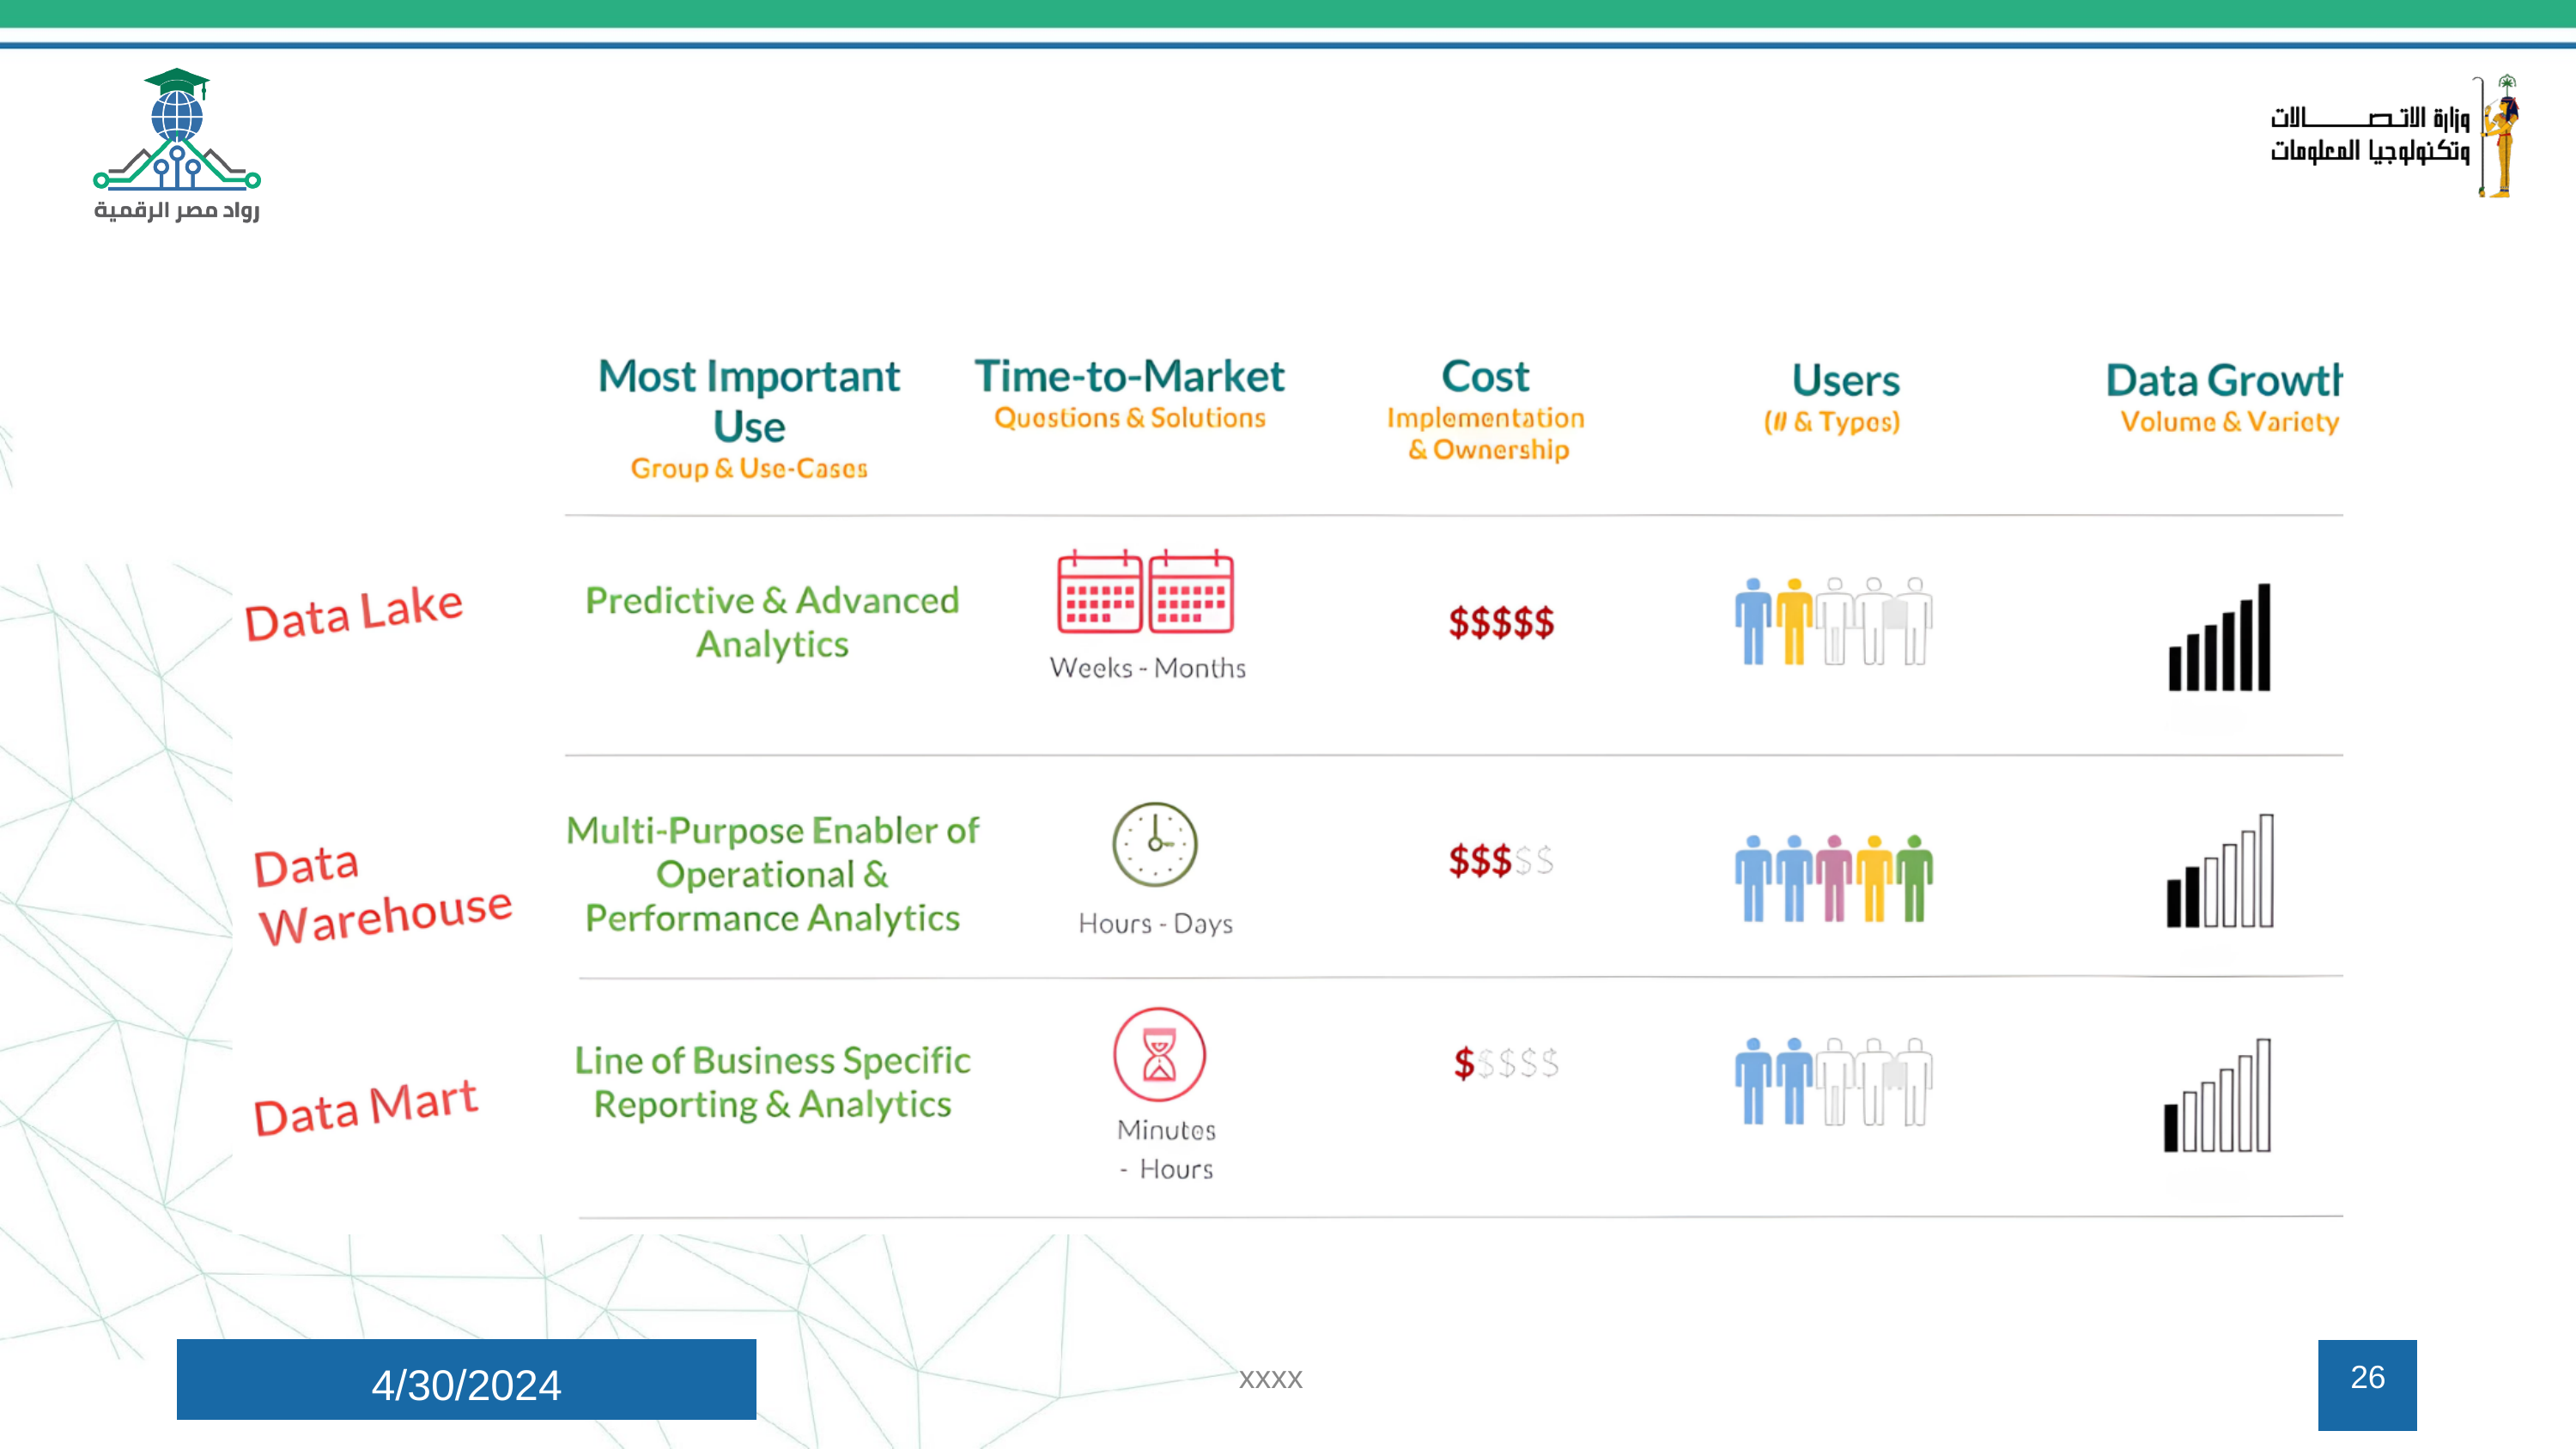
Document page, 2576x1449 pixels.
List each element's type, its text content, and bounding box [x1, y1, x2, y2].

text_box [232, 311, 2344, 1234]
text_box [2318, 1339, 2417, 1432]
text_box xxxx [832, 1349, 1710, 1396]
text_box [2263, 70, 2535, 205]
text_box [19, 0, 335, 294]
text_box [0, 0, 2576, 1449]
text_box 4/30/2024 [190, 1347, 744, 1410]
text_box 26 [1832, 1349, 2386, 1396]
text_box [177, 1338, 757, 1420]
